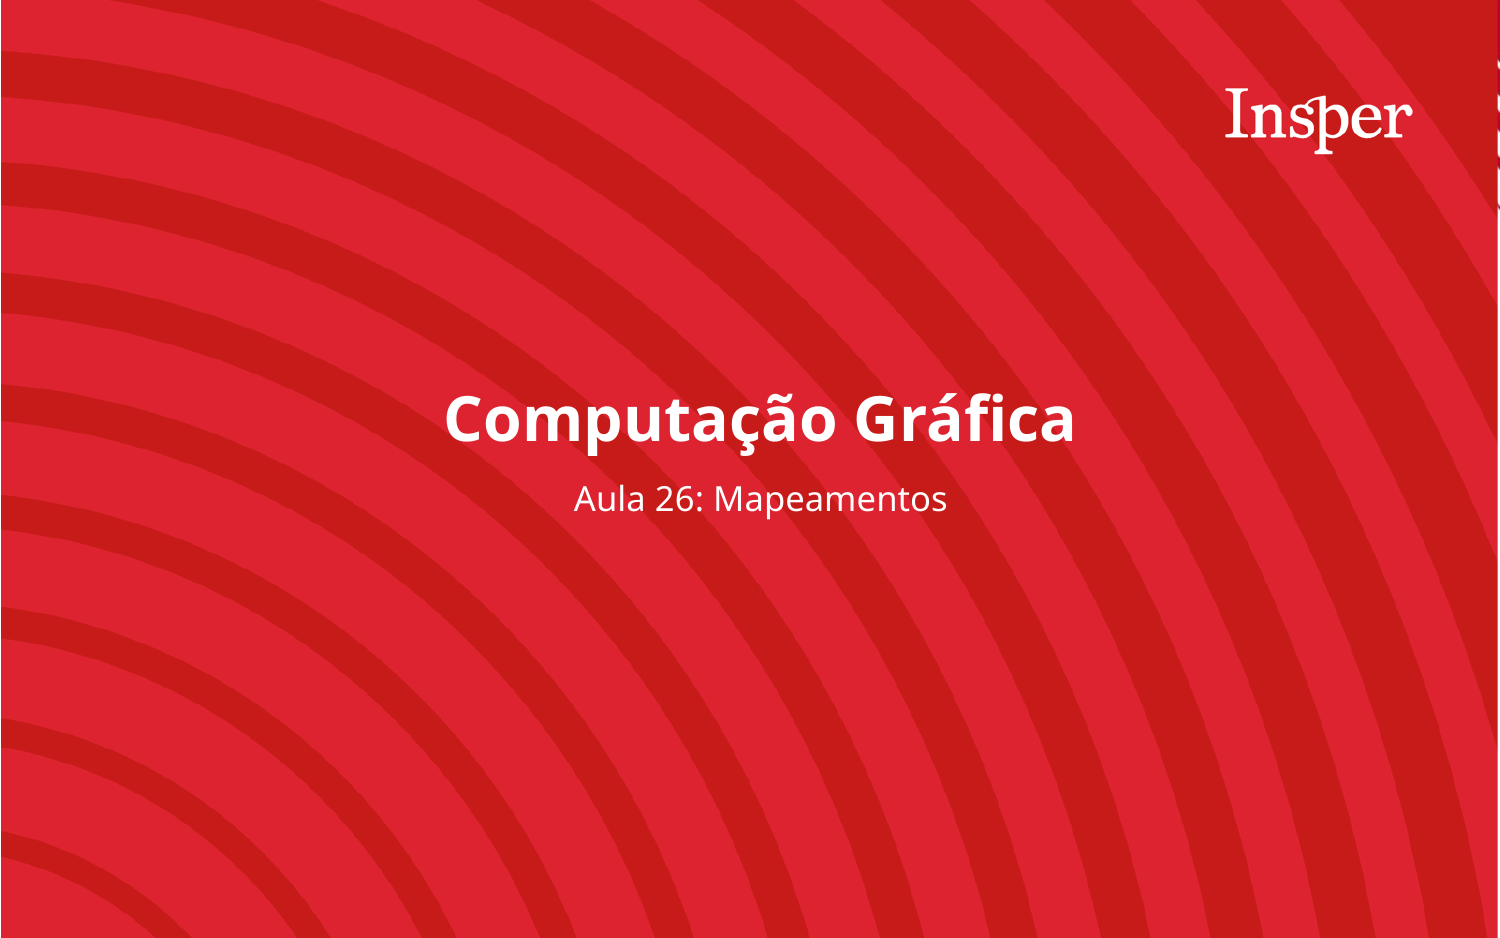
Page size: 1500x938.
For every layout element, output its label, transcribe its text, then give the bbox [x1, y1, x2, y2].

list Computação Gráfica [158, 371, 1364, 468]
list Aula 26: Mapeamentos [158, 468, 1364, 534]
picture [1, 0, 1500, 938]
